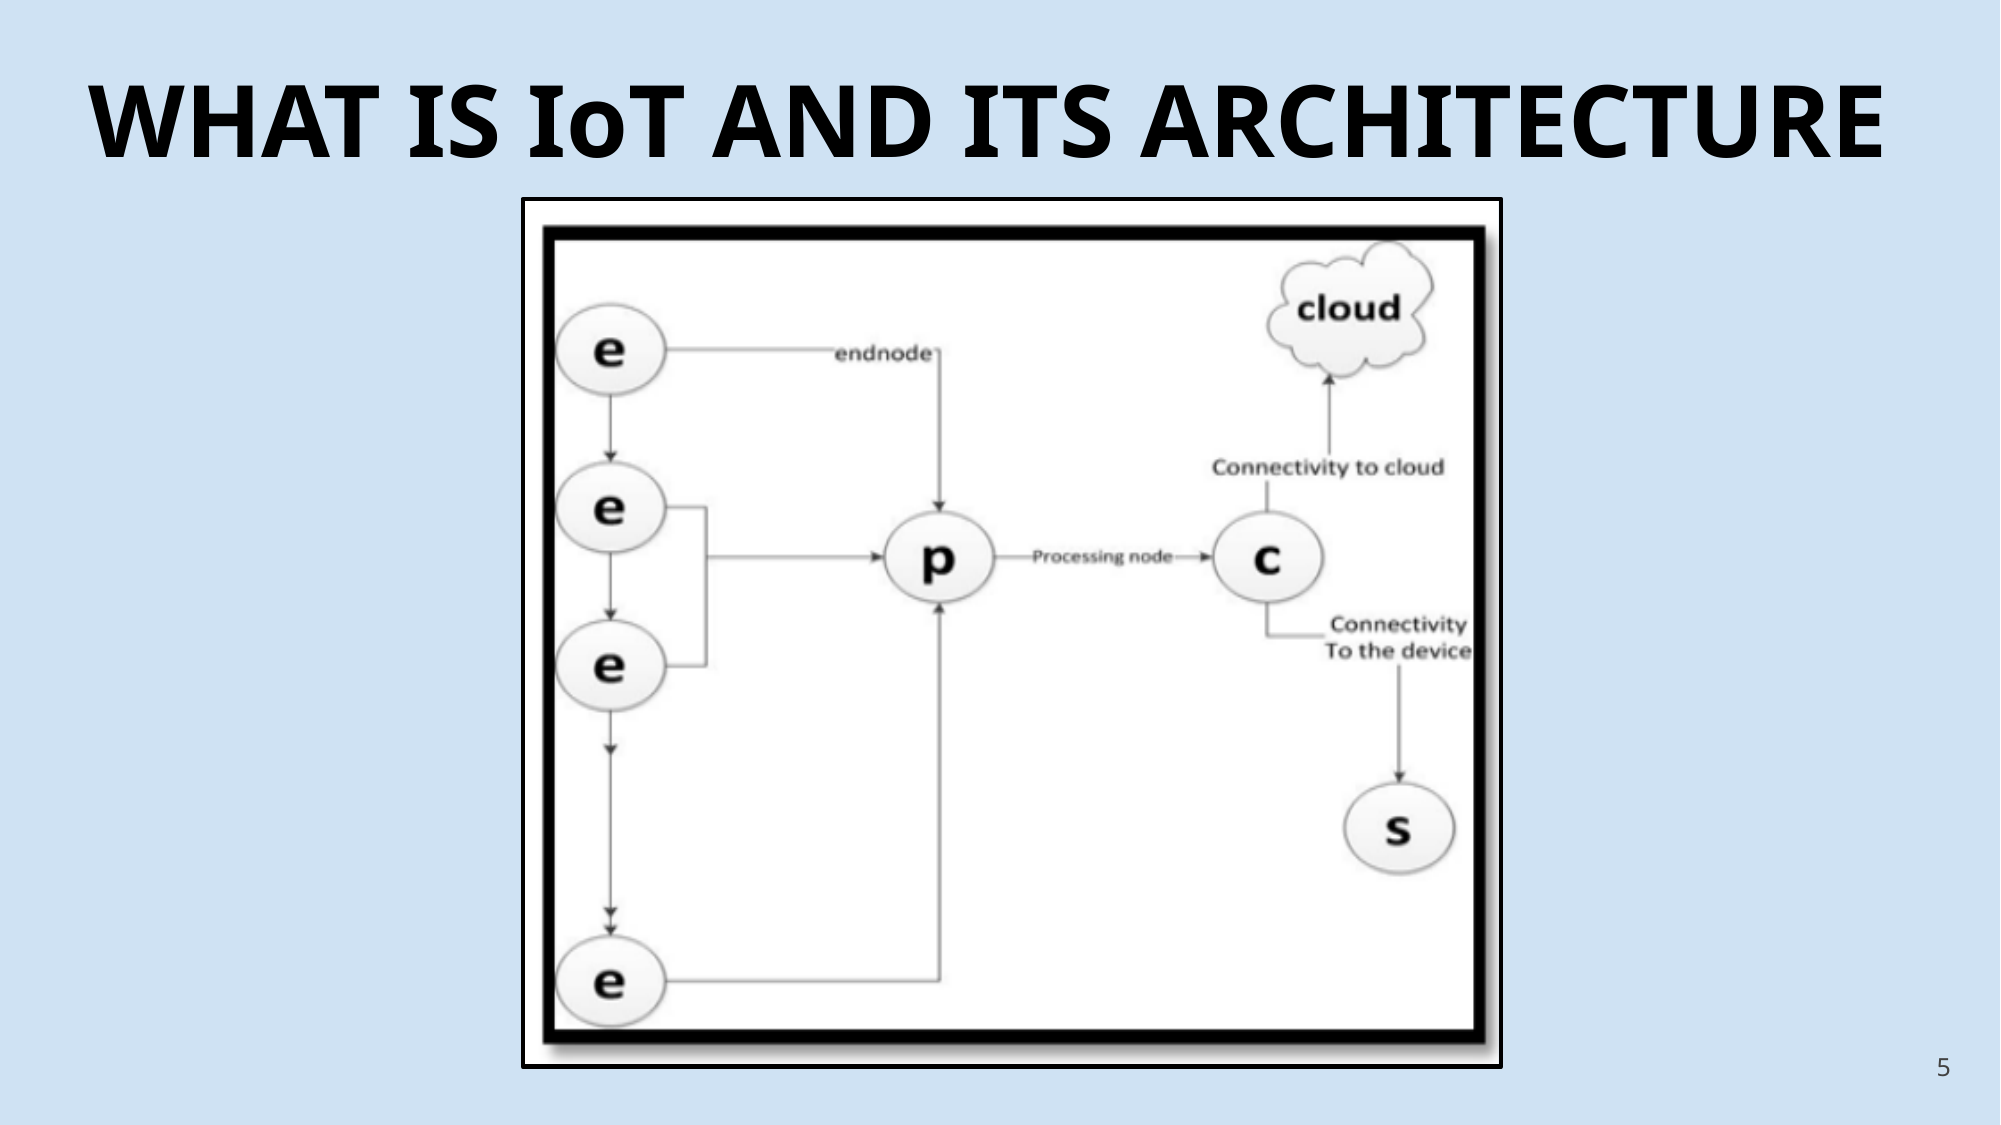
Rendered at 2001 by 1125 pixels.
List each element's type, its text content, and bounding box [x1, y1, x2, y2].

title WHAT IS IoT AND ITS ARCHITECTURE [73, 41, 1951, 187]
picture [524, 200, 1499, 1065]
slide_number ‹#› [1839, 1038, 1966, 1099]
